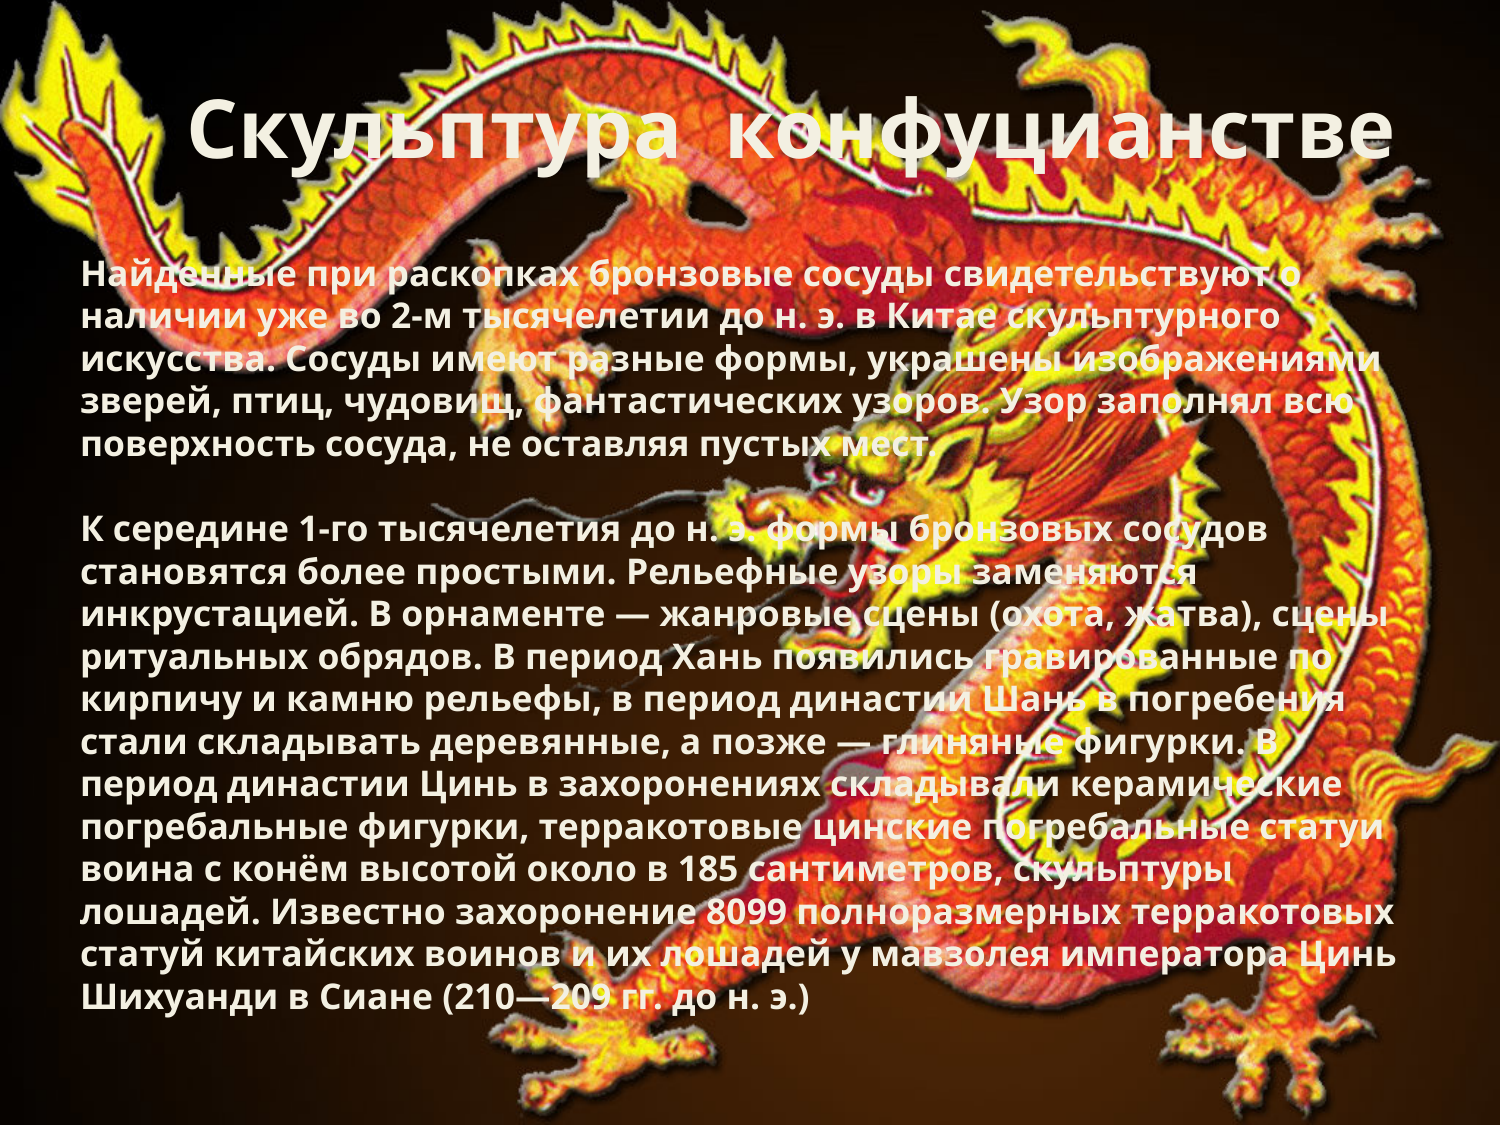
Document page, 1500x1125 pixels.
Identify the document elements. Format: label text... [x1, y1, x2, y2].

list Найденные при раскопках бронзовые сосуды свидетельствуют о наличии уже во 2-м тысячелетии до н. э. в Китае скульптурного искусства. Сосуды имеют разные формы, украшены изображениями зверей, птиц, чудовищ, фантастических узоров. Узор заполнял всю поверхность сосуда, не оставляя пустых мест. К середине 1-го тысячелетия до н. э. формы бронзовых сосудов становятся более простыми. Рельефные узоры заменяются инкрустацией. В орнаменте — жанровые сцены (охота, жатва), сцены ритуальных обрядов. В период Хань появились гравированные по кирпичу и камню рельефы, в период династии Шань в погребения стали складывать деревянные, а позже — глиняные фигурки. В период династии Цинь в захоронениях складывали керамические погребальные фигурки, терракотовые цинские погребальные статуи воина с конём высотой около в 185 сантиметров, скульптуры лошадей. Известно захоронение 8099 полноразмерных терракотовых статуй китайских воинов и их лошадей у мавзолея императора Цинь Шихуанди в Сиане (210—209 гг. до н. э.) [64, 243, 1424, 1094]
title Скульптура конфуцианстве [171, 30, 1414, 221]
picture [0, 0, 1500, 1125]
